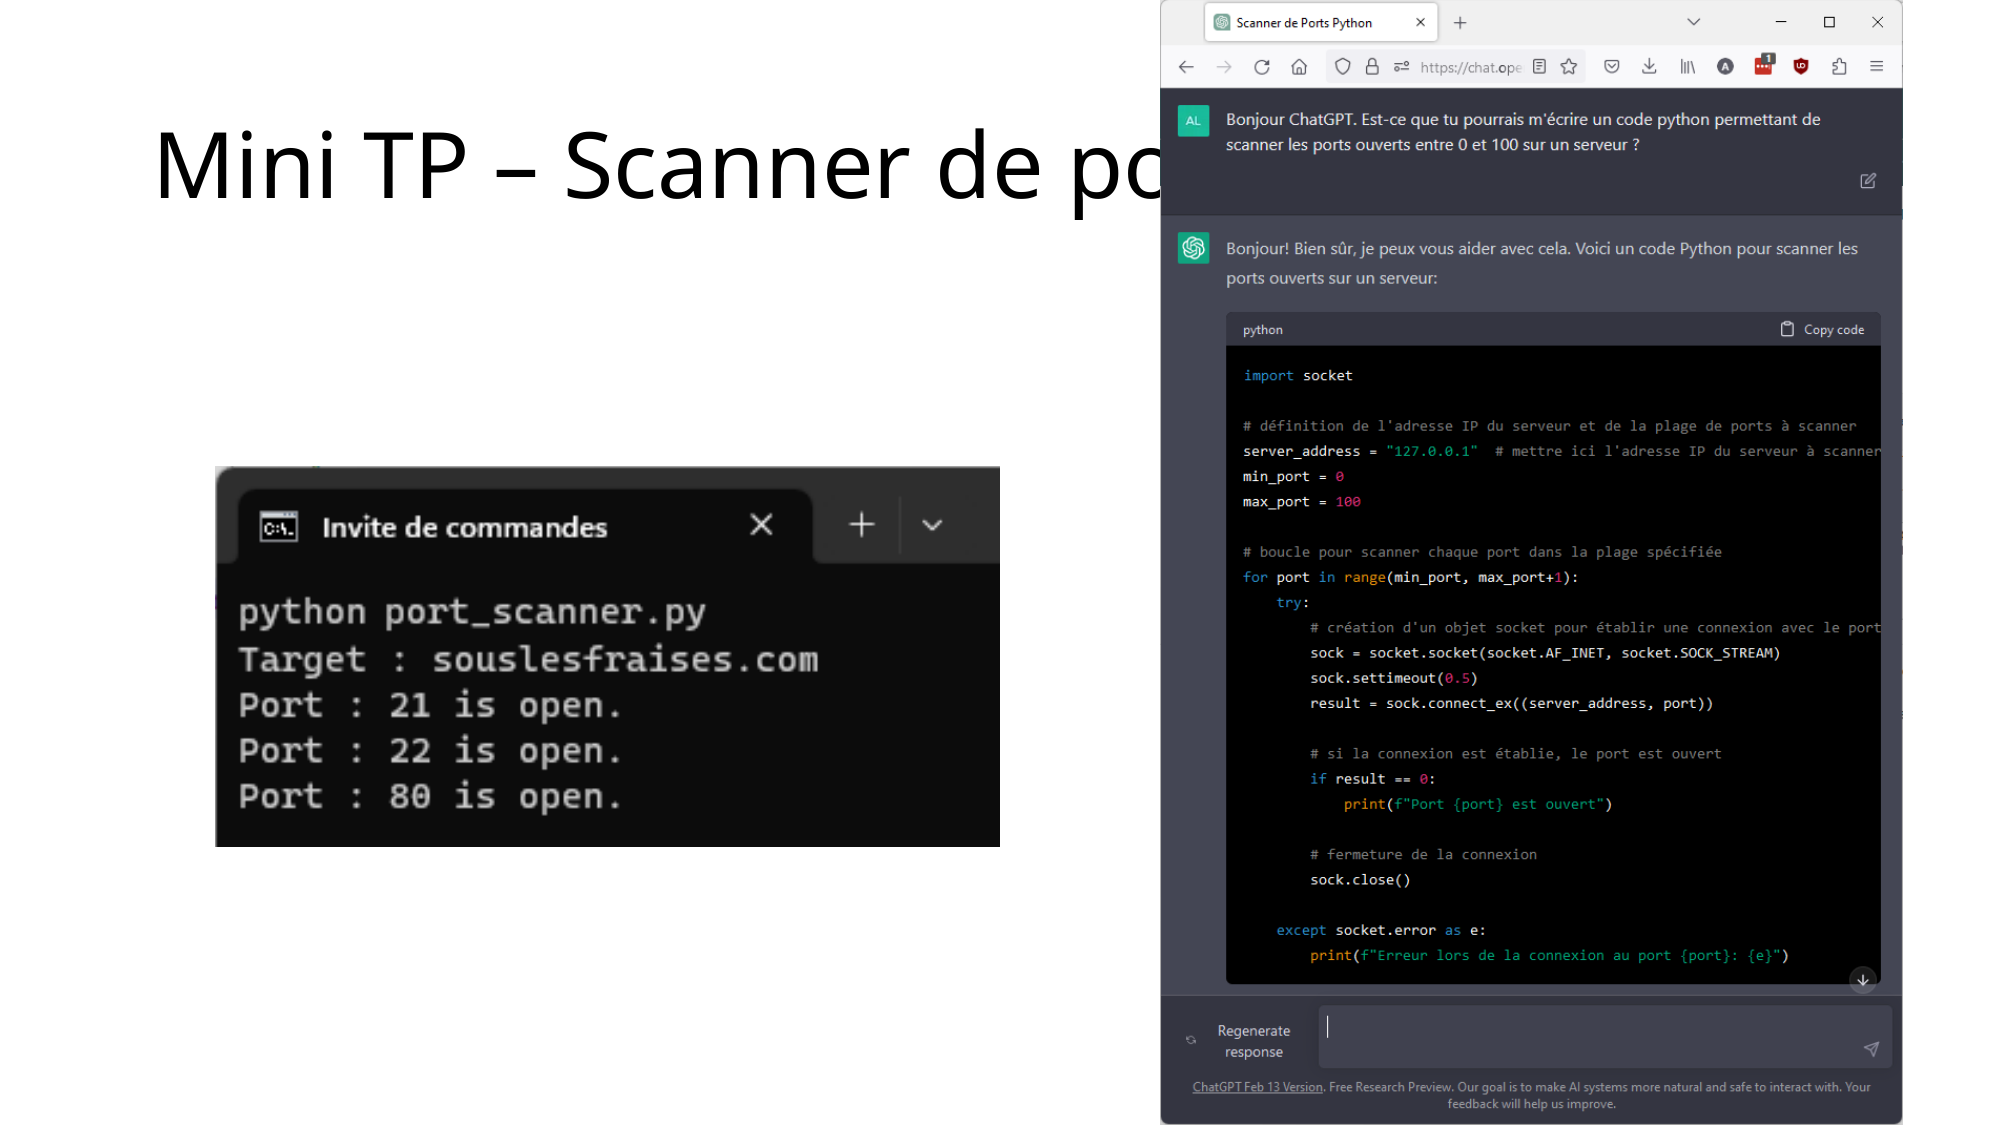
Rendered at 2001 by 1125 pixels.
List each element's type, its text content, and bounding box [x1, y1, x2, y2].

title Mini TP – Scanner de port [137, 59, 1160, 278]
picture [215, 466, 1000, 847]
picture [1160, 0, 1903, 1125]
